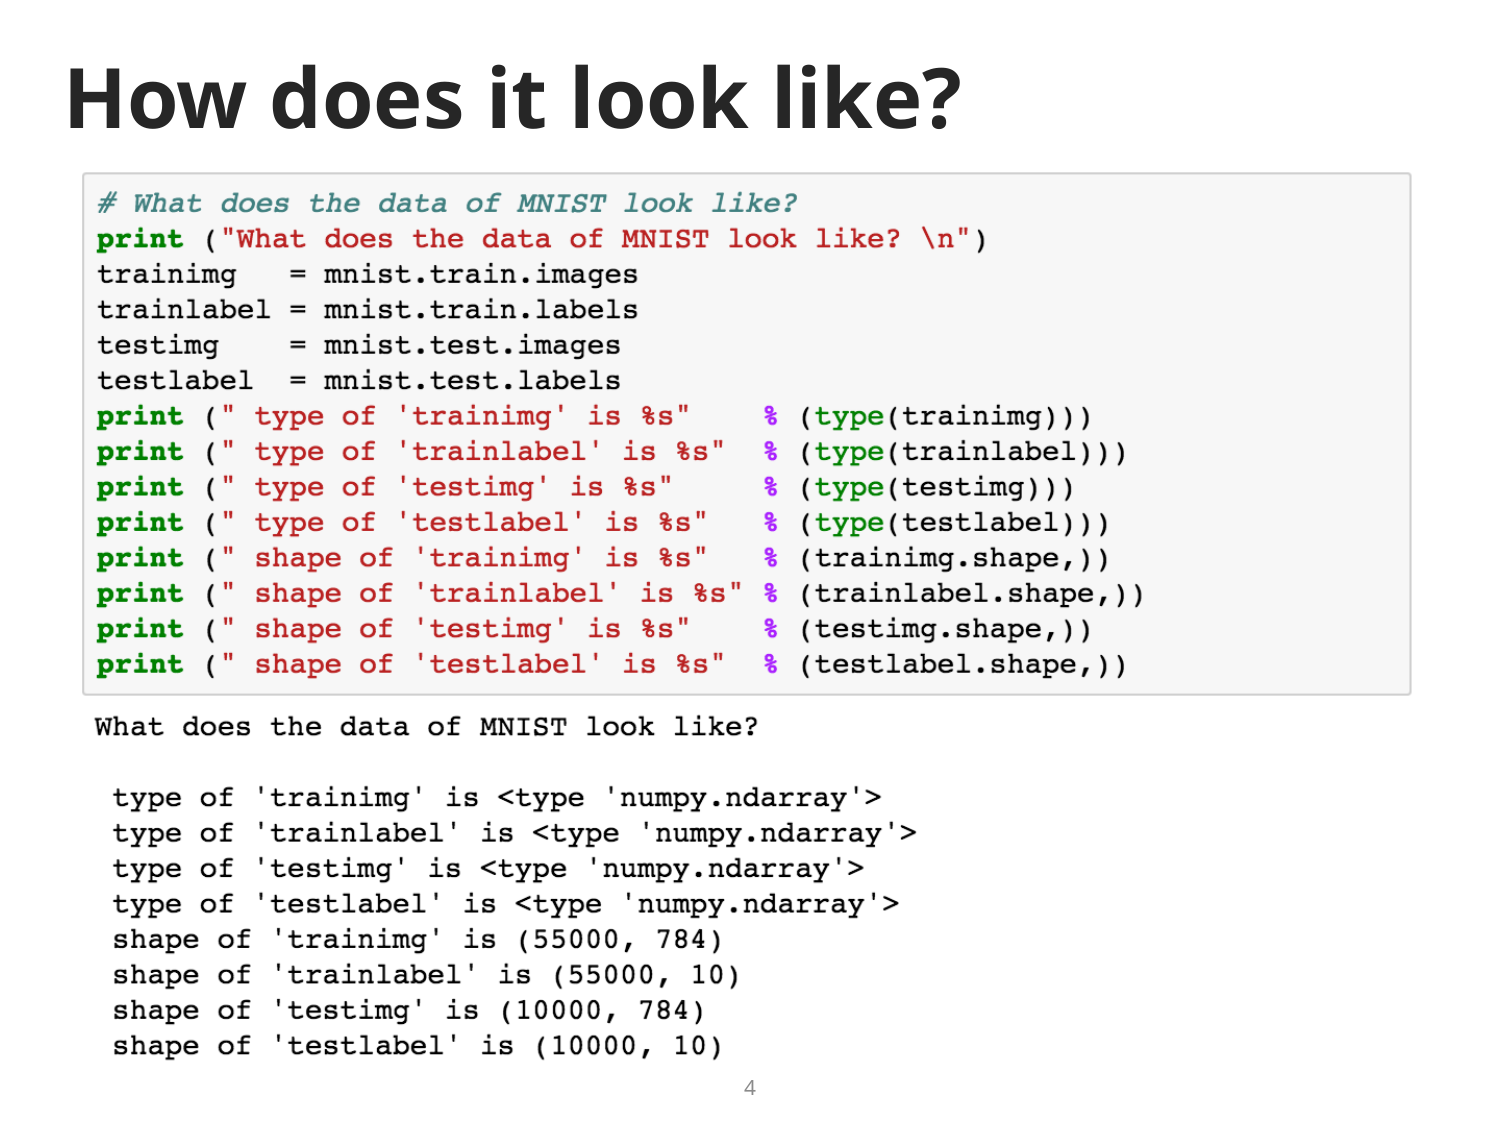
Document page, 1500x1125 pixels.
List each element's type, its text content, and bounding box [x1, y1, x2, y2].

title How does it look like? [48, 41, 1456, 149]
picture [77, 163, 1423, 1071]
slide_number 4 [575, 1080, 925, 1119]
